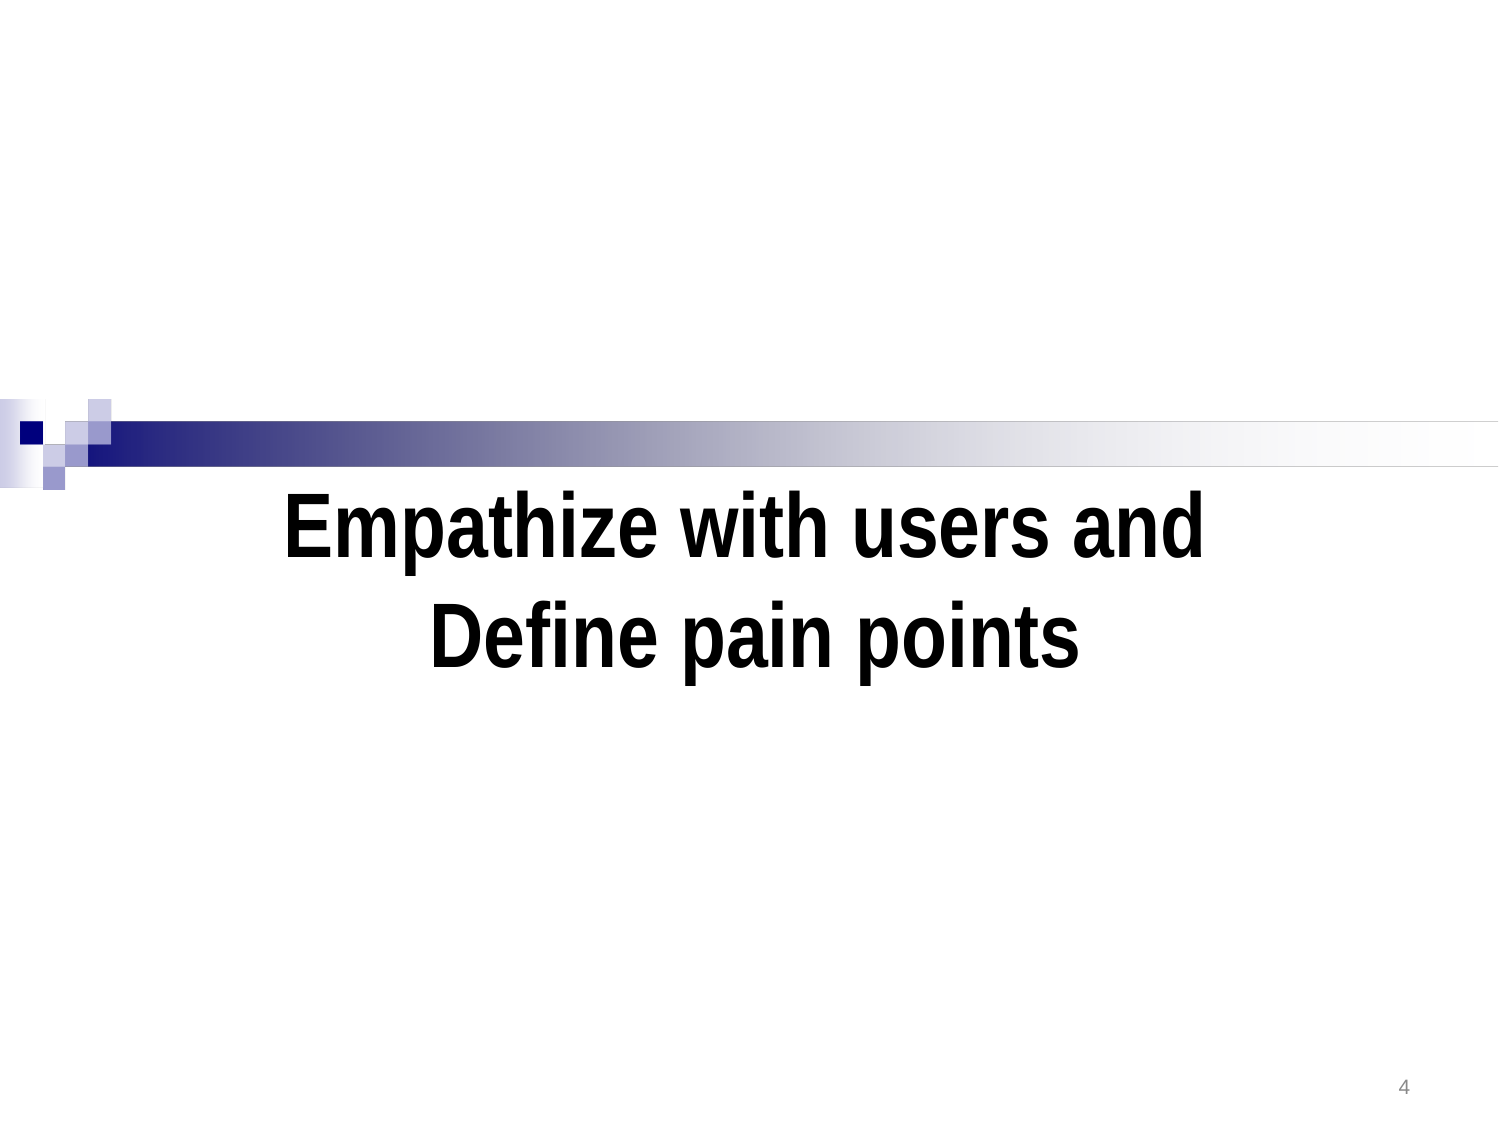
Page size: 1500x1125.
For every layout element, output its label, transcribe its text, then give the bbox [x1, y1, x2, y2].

slide_number 4 [1074, 1059, 1425, 1113]
title Empathize with users and Define pain points [118, 464, 1394, 688]
picture [0, 399, 1499, 490]
